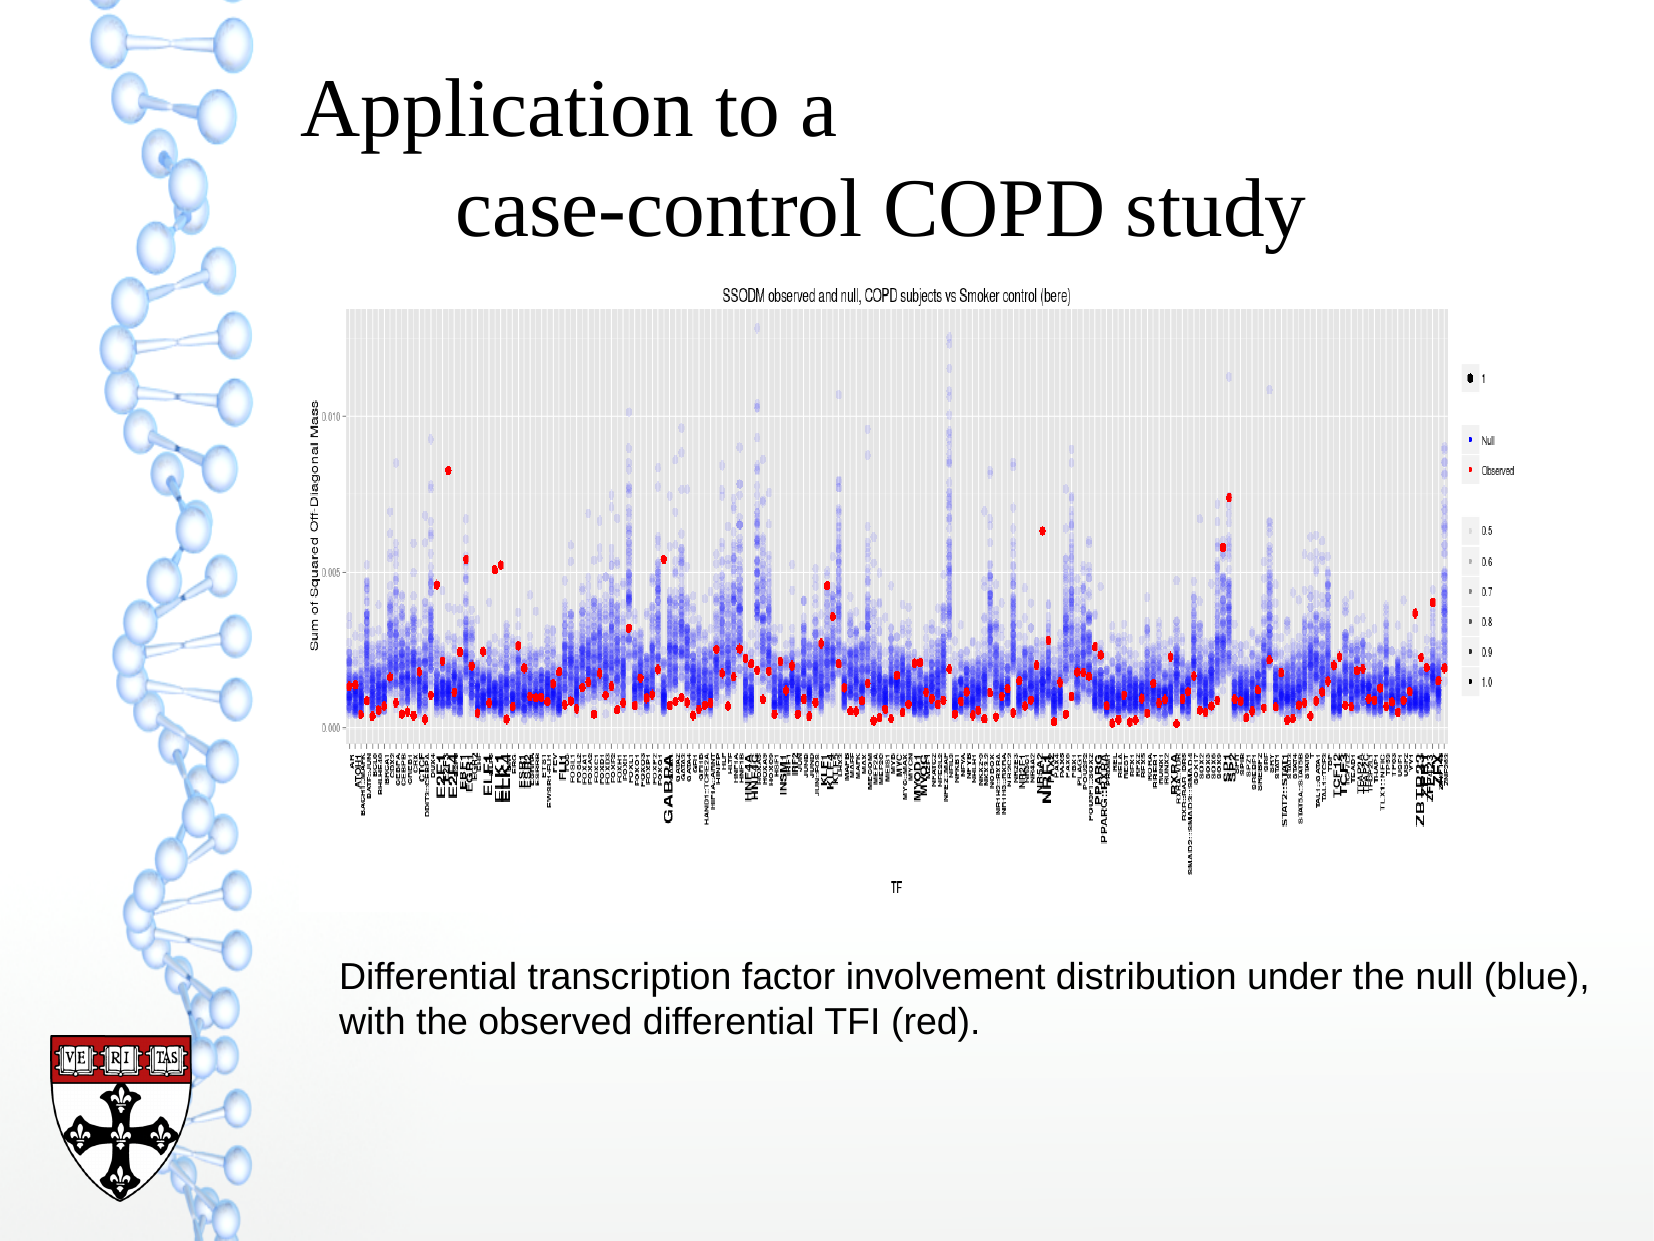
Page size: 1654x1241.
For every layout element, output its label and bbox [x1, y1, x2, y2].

picture [0, 0, 1654, 1241]
text_box [300, 60, 1463, 246]
text_box [324, 944, 1622, 1127]
